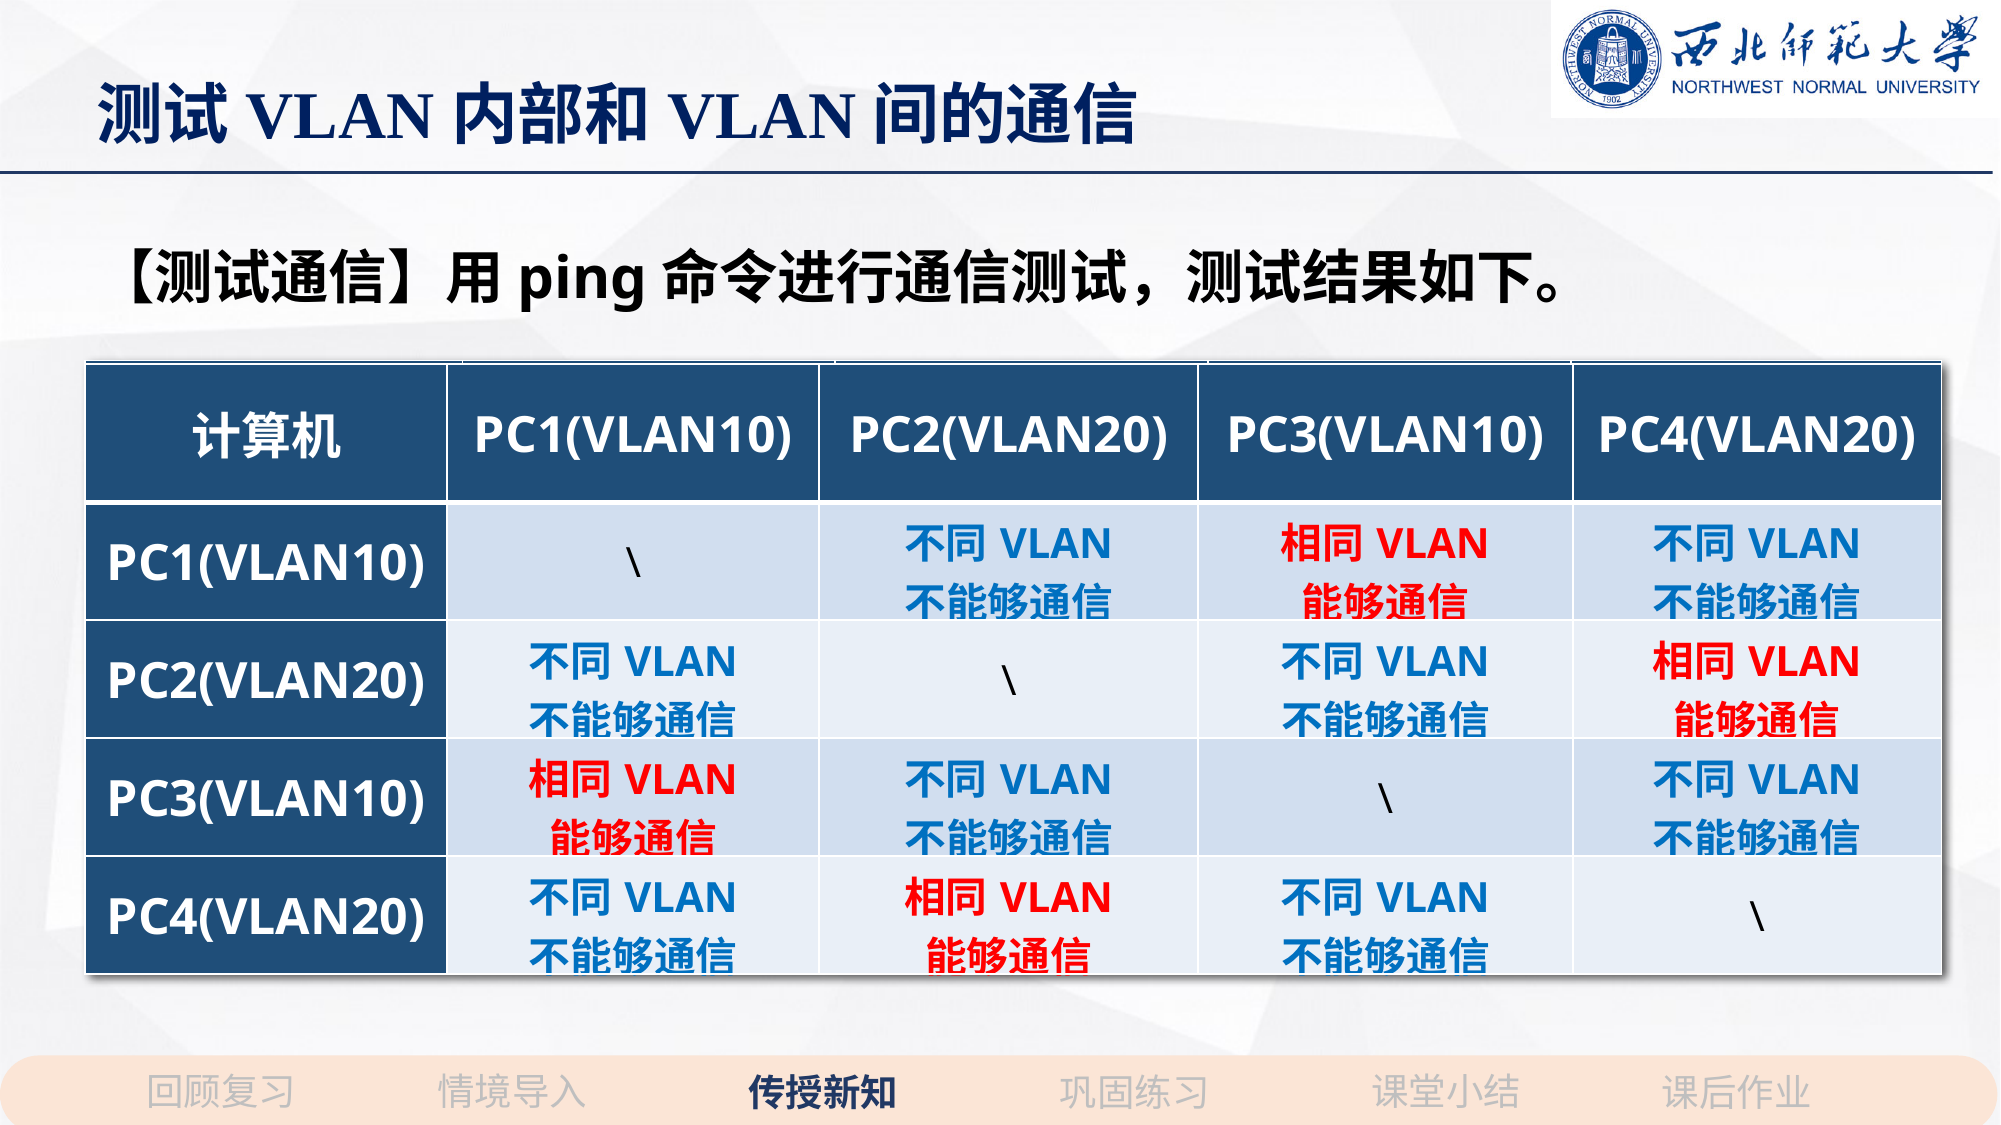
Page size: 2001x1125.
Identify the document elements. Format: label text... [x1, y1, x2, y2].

table_header PC1(VLAN10) [448, 365, 818, 500]
table_header 计算机 [86, 365, 446, 500]
table_cell PC3(VLAN10) [86, 739, 446, 855]
table_cell 不同VLAN 不能够通信 [1199, 857, 1572, 973]
table_cell 相同VLAN 能够通信 [1574, 621, 1941, 737]
table_cell 不同VLAN 不能够通信 [448, 857, 818, 973]
table_cell \ [448, 505, 818, 619]
table_cell 相同VLAN 能够通信 [1199, 505, 1572, 619]
table_cell 不同VLAN 不能够通信 [448, 621, 818, 737]
table_cell 不同VLAN 不能够通信 [1574, 505, 1941, 619]
table_cell 不同VLAN 不能够通信 [820, 739, 1197, 855]
table_cell 不同VLAN 不能够通信 [1574, 739, 1941, 855]
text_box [0, 1055, 2000, 1125]
table_header PC4(VLAN20) [1574, 365, 1941, 500]
text_box 【测试通信】用ping命令进行通信测试，测试结果如下。 [81, 197, 1968, 318]
table_cell \ [820, 621, 1197, 737]
table_cell 不同VLAN 不能够通信 [820, 505, 1197, 619]
table_cell \ [1574, 857, 1941, 973]
table_header PC2(VLAN20) [820, 365, 1197, 500]
text_box 测试VLAN内部和VLAN间的通信 [81, 64, 1183, 160]
picture [0, 0, 2001, 1125]
table_header PC3(VLAN10) [1199, 365, 1572, 500]
table_cell 相同VLAN 能够通信 [820, 857, 1197, 973]
table_cell \ [1199, 739, 1572, 855]
table_cell 相同VLAN 能够通信 [448, 739, 818, 855]
table_cell PC2(VLAN20) [86, 621, 446, 737]
table_cell PC1(VLAN10) [86, 505, 446, 619]
table_cell PC4(VLAN20) [86, 857, 446, 973]
table_cell 不同VLAN 不能够通信 [1199, 621, 1572, 737]
